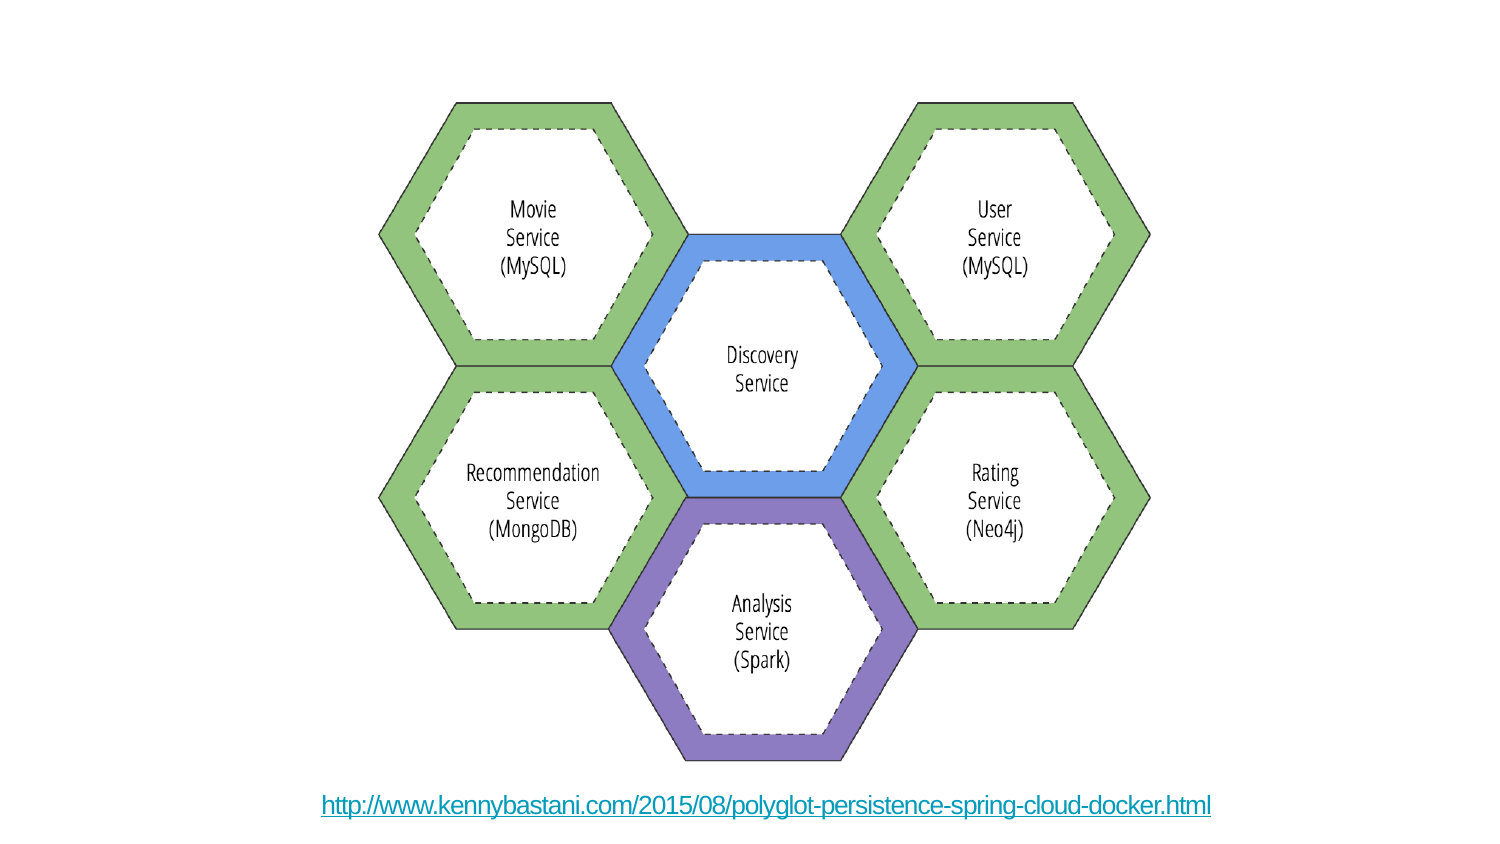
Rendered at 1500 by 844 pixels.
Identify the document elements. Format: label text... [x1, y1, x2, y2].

text_box [363, 87, 1184, 787]
text_box http://www.kennybastani.com/2015/08/polyglot-persistence-spring-cloud-docker.html [320, 787, 1226, 820]
